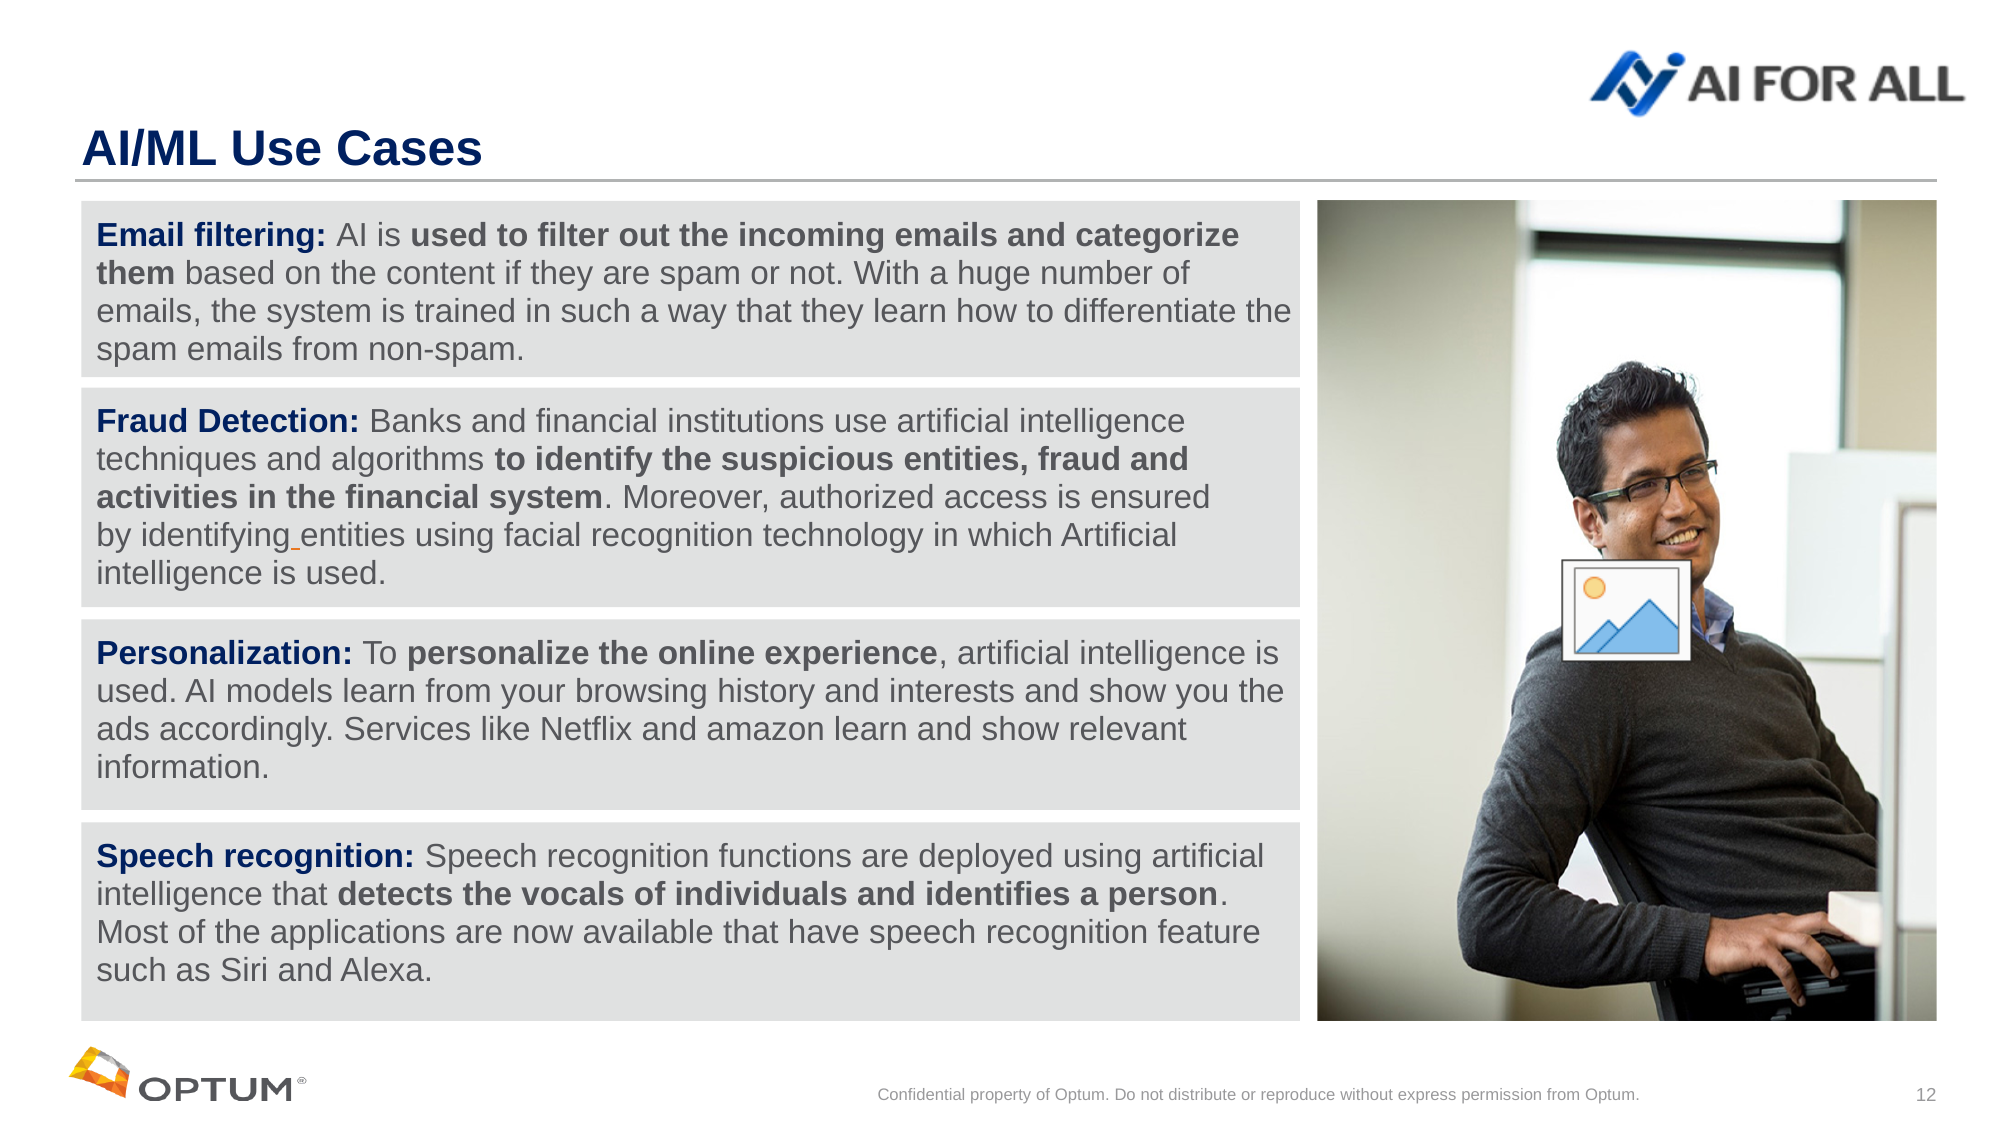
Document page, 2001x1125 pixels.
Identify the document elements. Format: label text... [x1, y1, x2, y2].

list Speech recognition: Speech recognition functions are deployed using artificial intelligence that detects the vocals of individuals and identifies a person. Most of the applications are now available that have speech recognition feature such as Siri and Alexa. [81, 822, 1300, 1021]
picture [1562, 37, 1982, 129]
picture [67, 1044, 308, 1101]
list Fraud Detection: Banks and financial institutions use artificial intelligence techniques and algorithms to identify the suspicious entities, fraud and activities in the financial system. Moreover, authorized access is ensured by identifying entities using facial recognition technology in which Artificial intelligence is used. [81, 387, 1300, 608]
footer Confidential property of Optum. Do not distribute or reproduce without express permission from Optum. [678, 1064, 1841, 1124]
slide_number 12 [1847, 1064, 1937, 1124]
list Email filtering: AI is used to filter out the incoming emails and categorize them based on the content if they are spam or not. With a huge number of emails, the system is trained in such a way that they learn how to differentiate the spam emails from non-spam. [81, 200, 1300, 378]
list Personalization: To personalize the online experience, artificial intelligence is used. AI models learn from your browsing history and interests and show you the ads accordingly. Services like Netflix and amazon learn and show relevant information. [81, 619, 1300, 810]
title AI/ML Use Cases [81, 0, 1938, 177]
picture [1317, 200, 1937, 1021]
